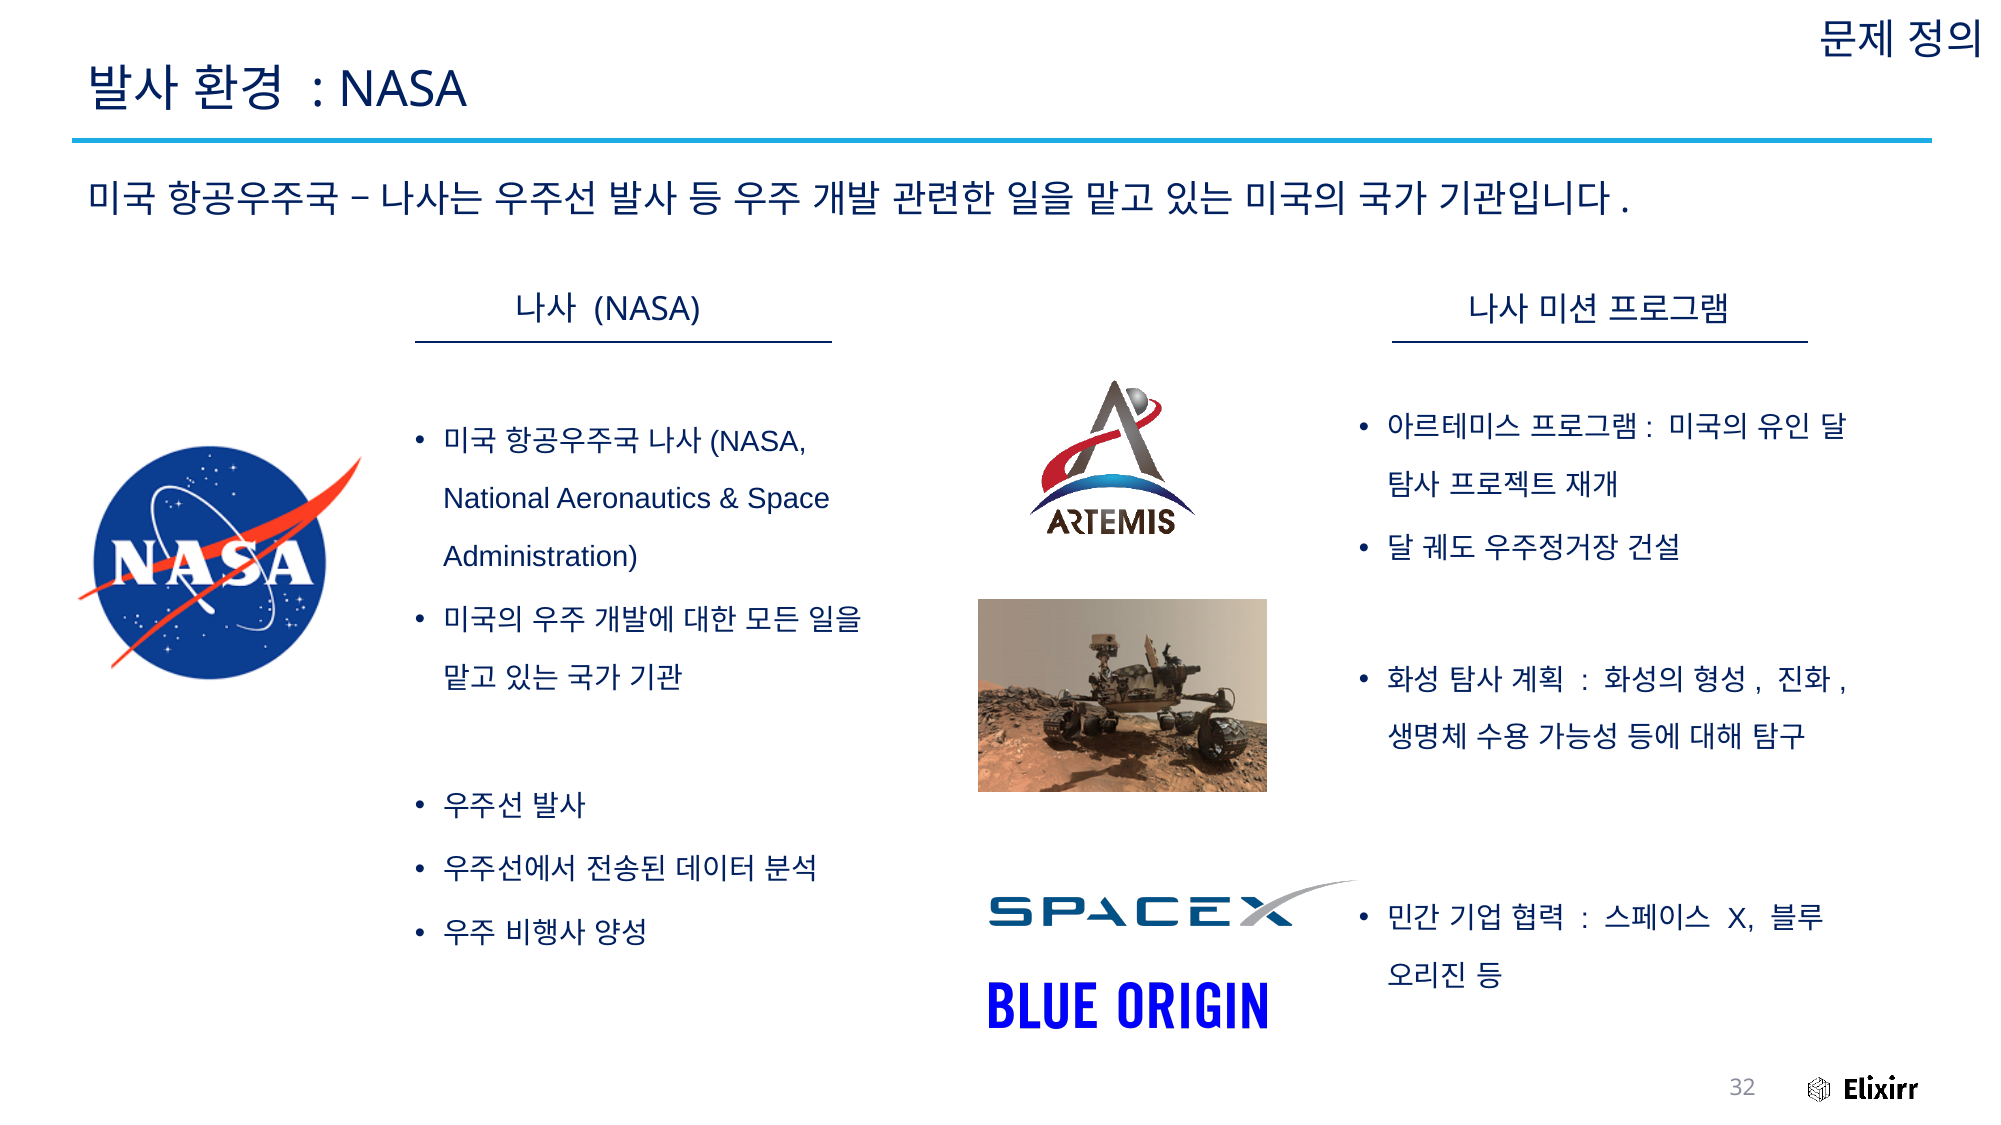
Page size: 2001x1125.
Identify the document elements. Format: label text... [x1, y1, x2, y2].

list 미국 항공우주국 – 나사는 우주선 발사 등 우주 개발 관련한 일을 맡고 있는 미국의 국가 기관입니다. [72, 153, 1933, 343]
text_box 민간 기업 협력 : 스페이스 X, 블루 오리진 등 [1344, 858, 1876, 1000]
text_box 화성 탐사 계획 : 화성의 형성, 진화, 생명체 수용 가능성 등에 대해 탐구 [1344, 620, 1876, 761]
picture [1019, 371, 1204, 543]
text_box 나사 (NASA) [400, 274, 816, 340]
text_box 미국 항공우주국 나사(NASA, National Aeronautics & Space Administration) 미국의 우주 개발에 대한 모든 일을 맡고 있는 국가 기관 우주선 발사 우주선에서 전송된 데이터 분석 우주 비행사 양성 [400, 381, 904, 957]
text_box 아르테미스 프로그램: 미국의 유인 달 탐사 프로젝트 재개 달 궤도 우주정거장 건설 [1344, 367, 1876, 573]
picture [978, 599, 1267, 792]
picture [1808, 1075, 1918, 1102]
picture [72, 415, 367, 711]
picture [989, 982, 1267, 1029]
picture [989, 880, 1361, 926]
title 발사 환경 : NASA [72, 43, 1933, 138]
slide_number 32 [1695, 1058, 1790, 1119]
text_box 나사 미션 프로그램 [1391, 276, 1807, 341]
text_box 문제 정의 [1389, 5, 2000, 71]
